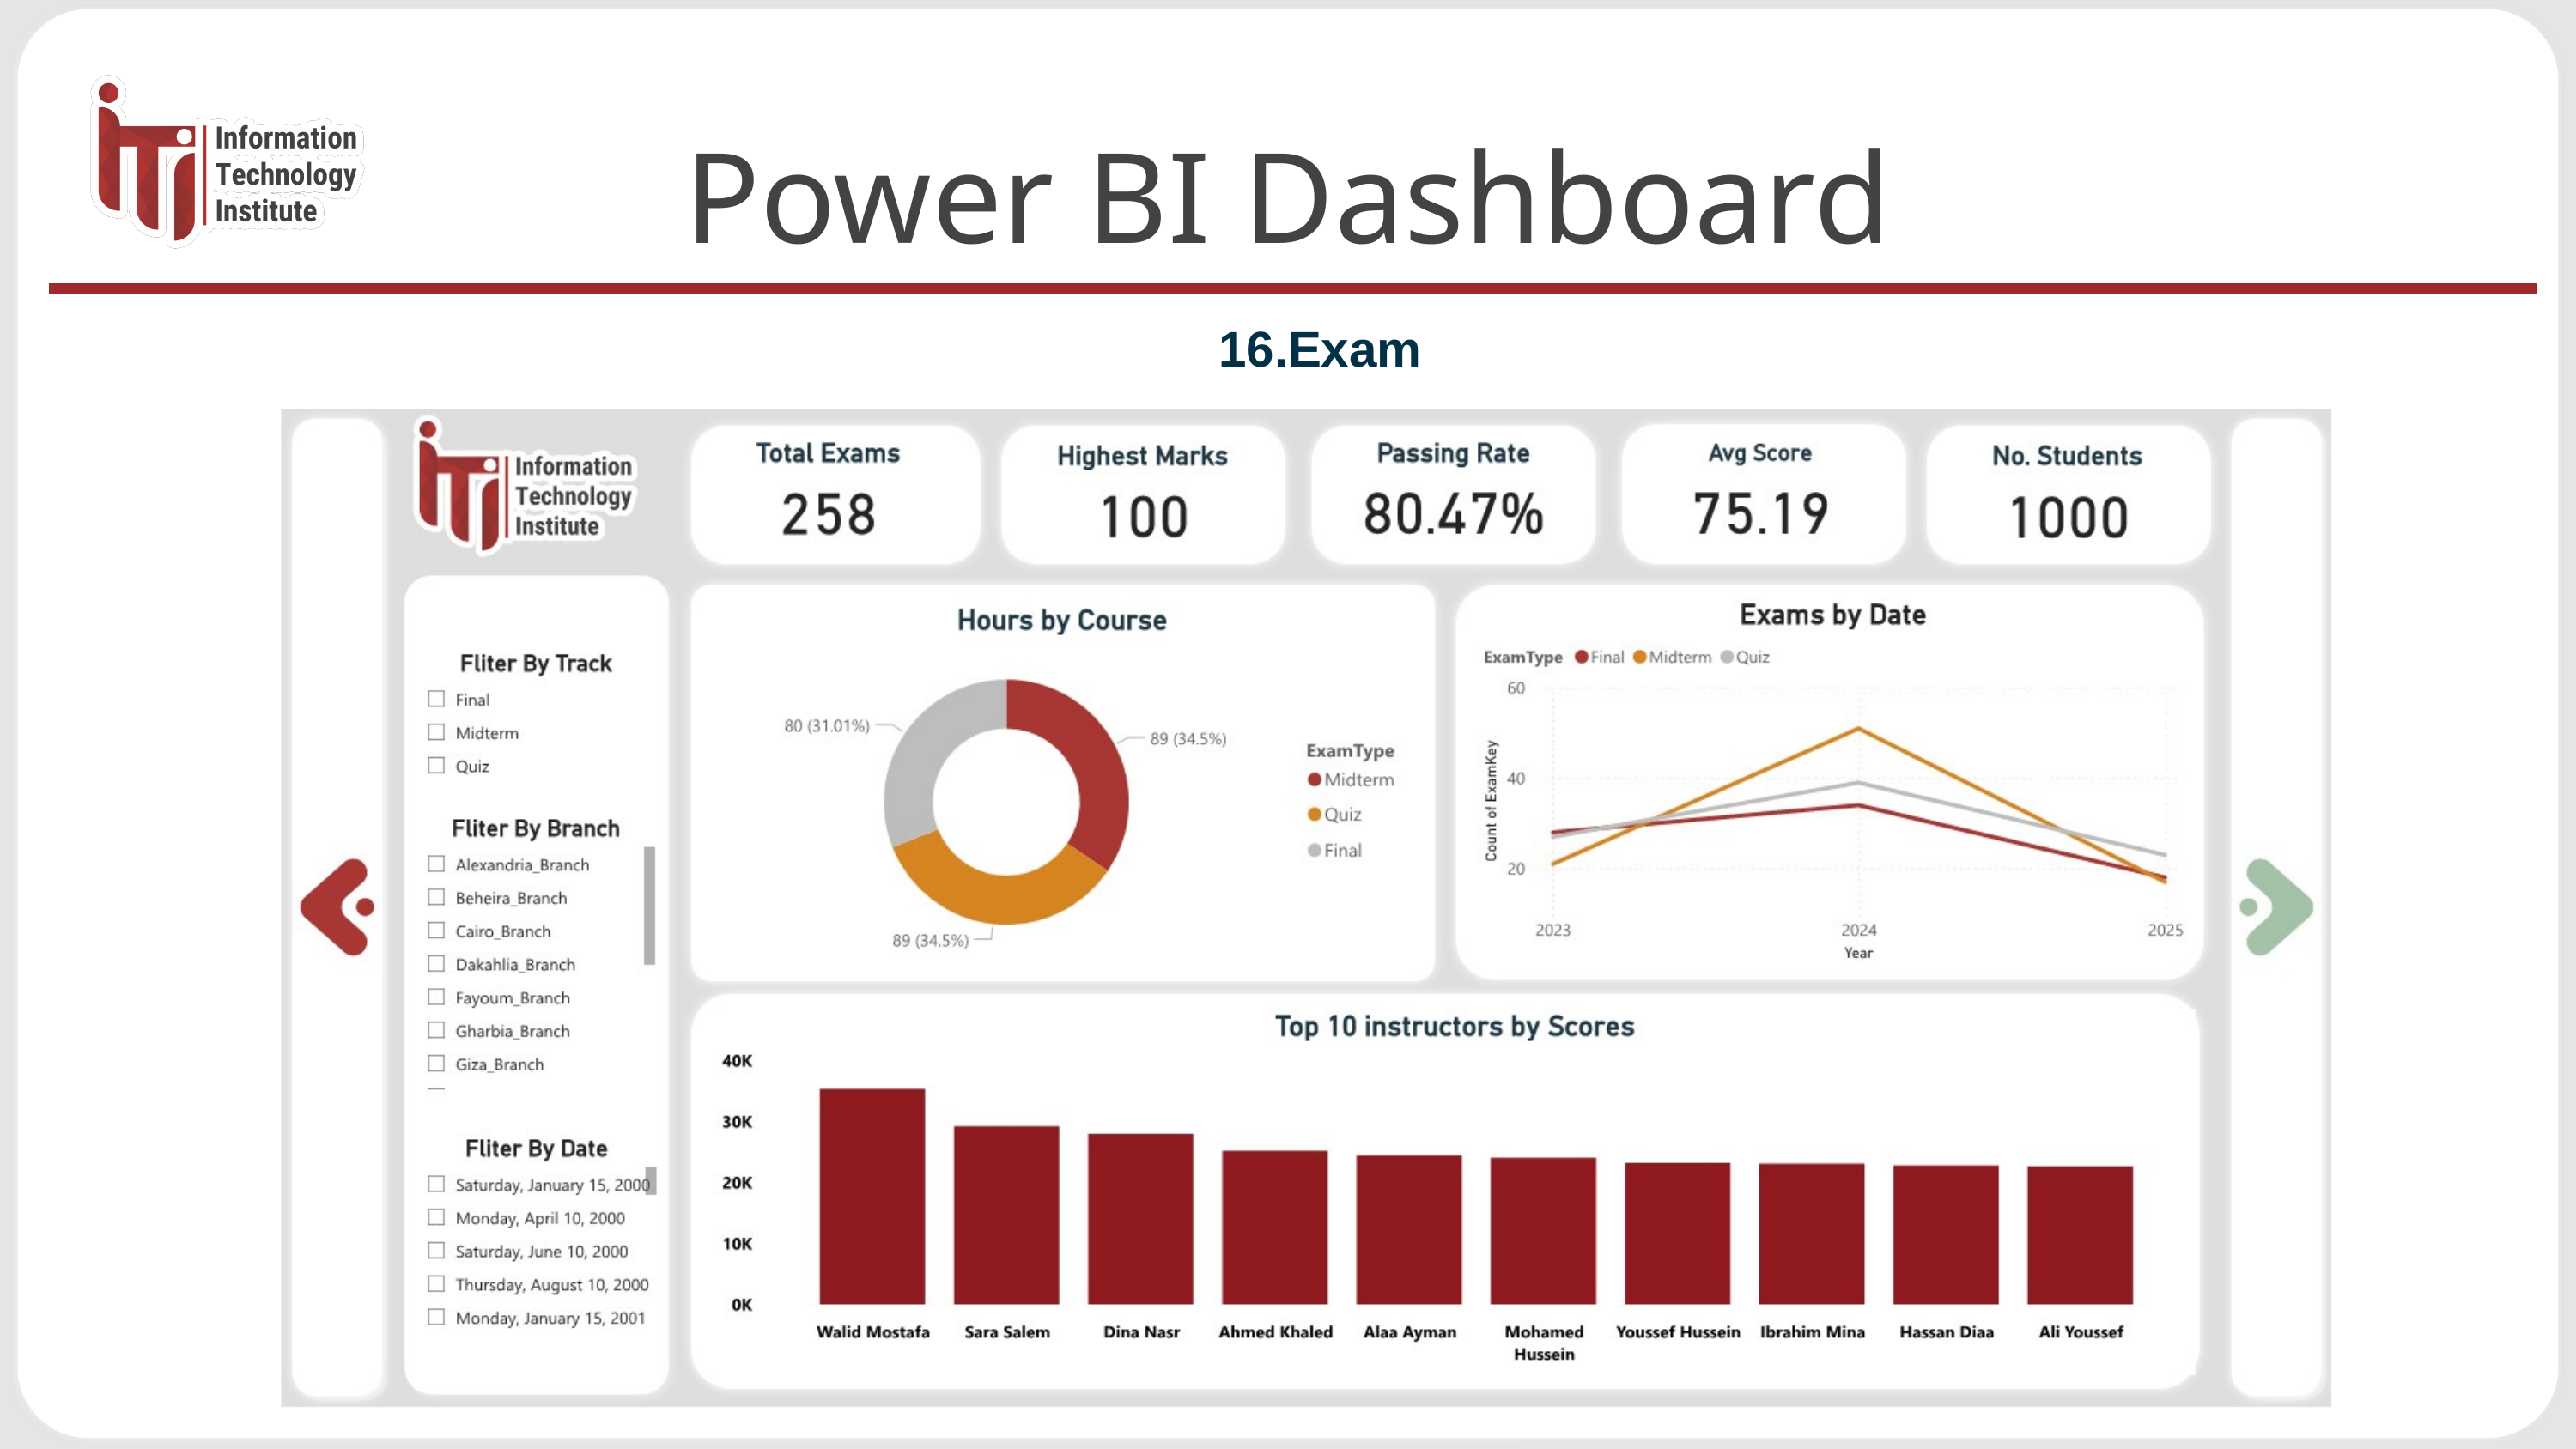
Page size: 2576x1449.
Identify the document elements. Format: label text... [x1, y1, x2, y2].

picture [85, 75, 370, 249]
title Power BI Dashboard [88, 75, 2488, 283]
picture [248, 391, 2365, 1426]
text_box [17, 9, 2559, 1439]
text_box 16.Exam [747, 299, 1829, 388]
